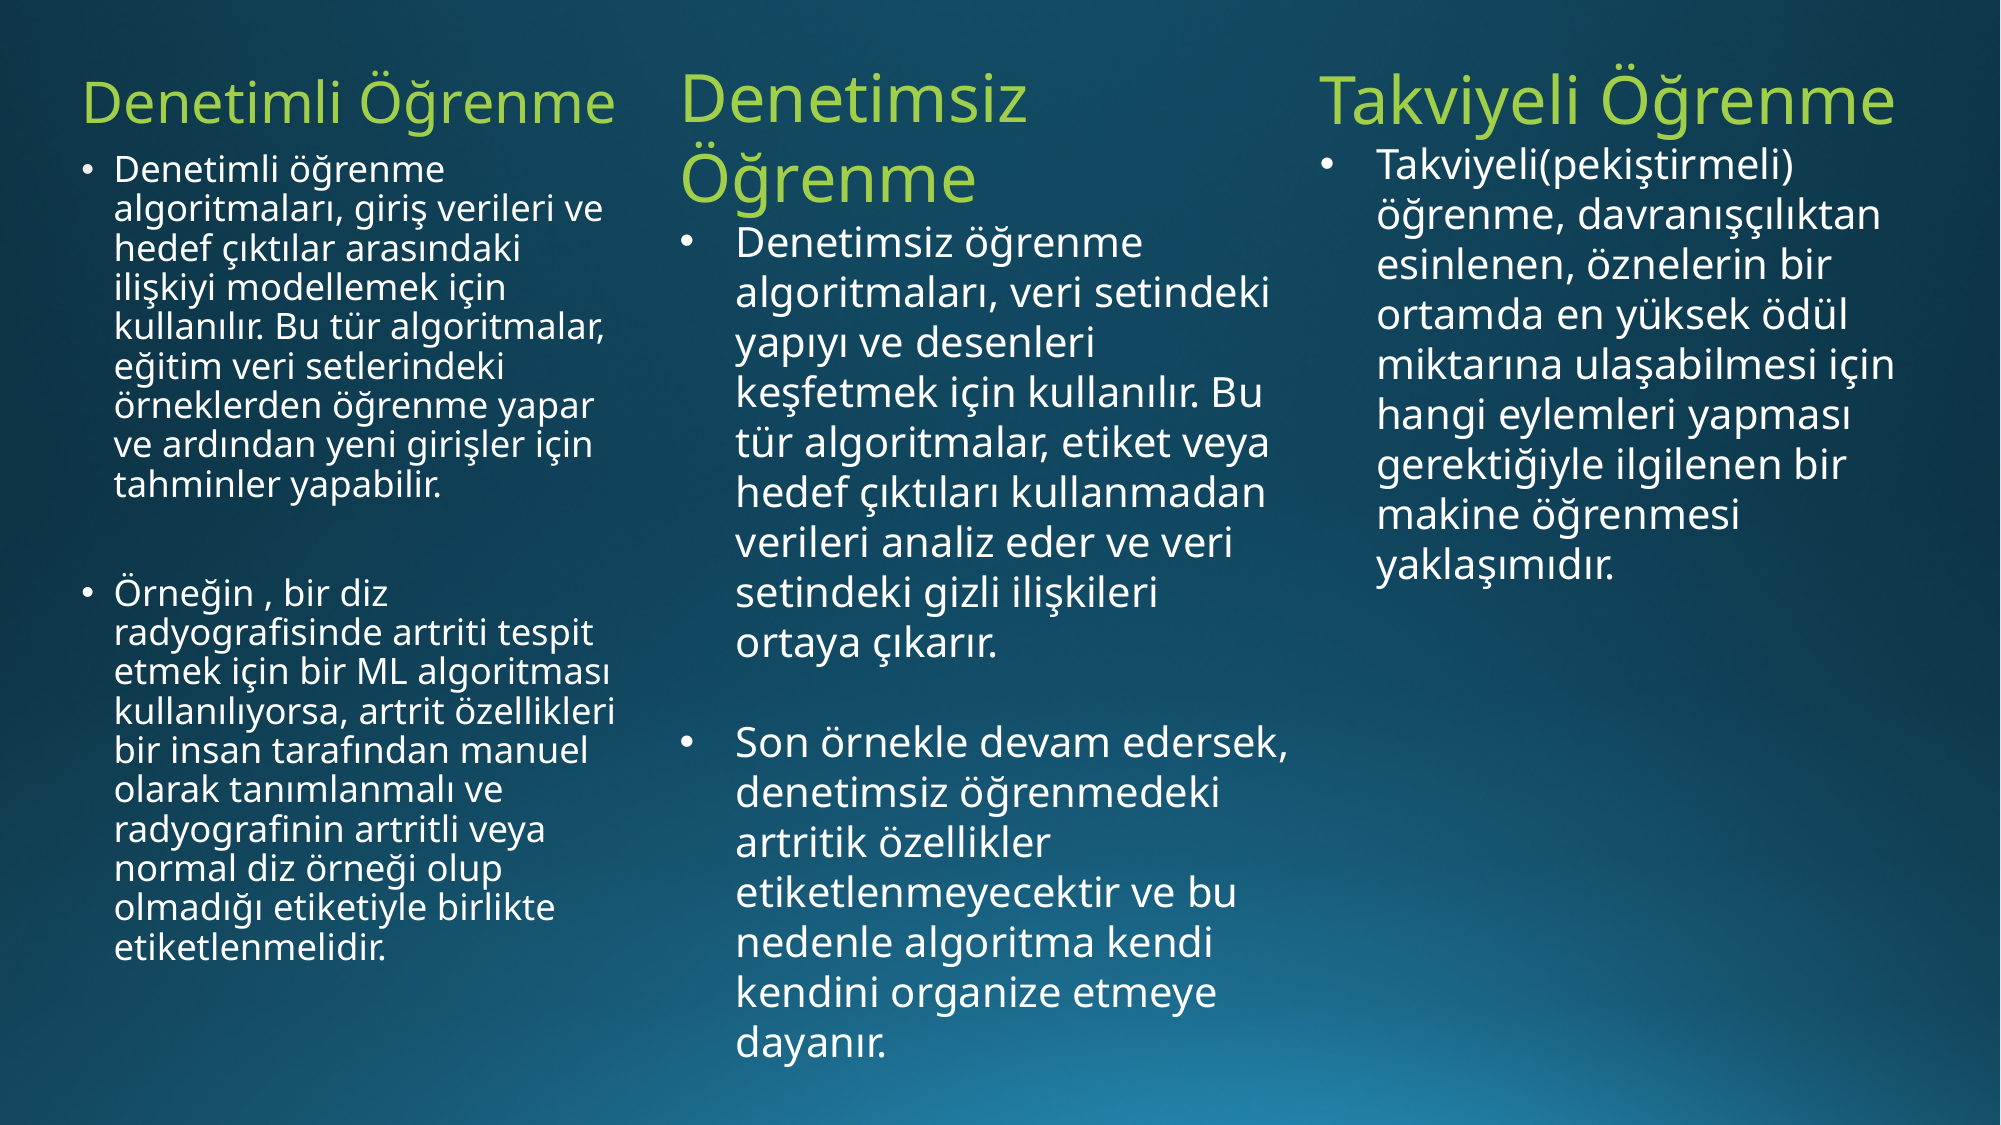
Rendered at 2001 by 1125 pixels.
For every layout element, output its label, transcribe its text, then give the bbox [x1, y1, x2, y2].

list Denetimli Öğrenme Denetimli öğrenme algoritmaları, giriş verileri ve hedef çıktılar arasındaki ilişkiyi modellemek için kullanılır. Bu tür algoritmalar, eğitim veri setlerindeki örneklerden öğrenme yapar ve ardından yeni girişler için tahminler yapabilir. Örneğin , bir diz radyografisinde artriti tespit etmek için bir ML algoritması kullanılıyorsa, artrit özellikleri bir insan tarafından manuel olarak tanımlanmalı ve radyografinin artritli veya normal diz örneği olup olmadığı etiketiyle birlikte etiketlenmelidir. [66, 66, 643, 1035]
text_box Takviyeli Öğrenme Takviyeli(pekiştirmeli) öğrenme, davranışçılıktan esinlenen, öznelerin bir ortamda en yüksek ödül miktarına ulaşabilmesi için hangi eylemleri yapması gerektiğiyle ilgilenen bir makine öğrenmesi yaklaşımıdır. [1305, 50, 1946, 596]
picture [0, 0, 2001, 1125]
text_box Denetimsiz Öğrenme Denetimsiz öğrenme algoritmaları, veri setindeki yapıyı ve desenleri keşfetmek için kullanılır. Bu tür algoritmalar, etiket veya hedef çıktıları kullanmadan verileri analiz eder ve veri setindeki gizli ilişkileri ortaya çıkarır. Son örnekle devam edersek, denetimsiz öğrenmedeki artritik özellikler etiketlenmeyecektir ve bu nedenle algoritma kendi kendini organize etmeye dayanır. [664, 48, 1306, 1125]
